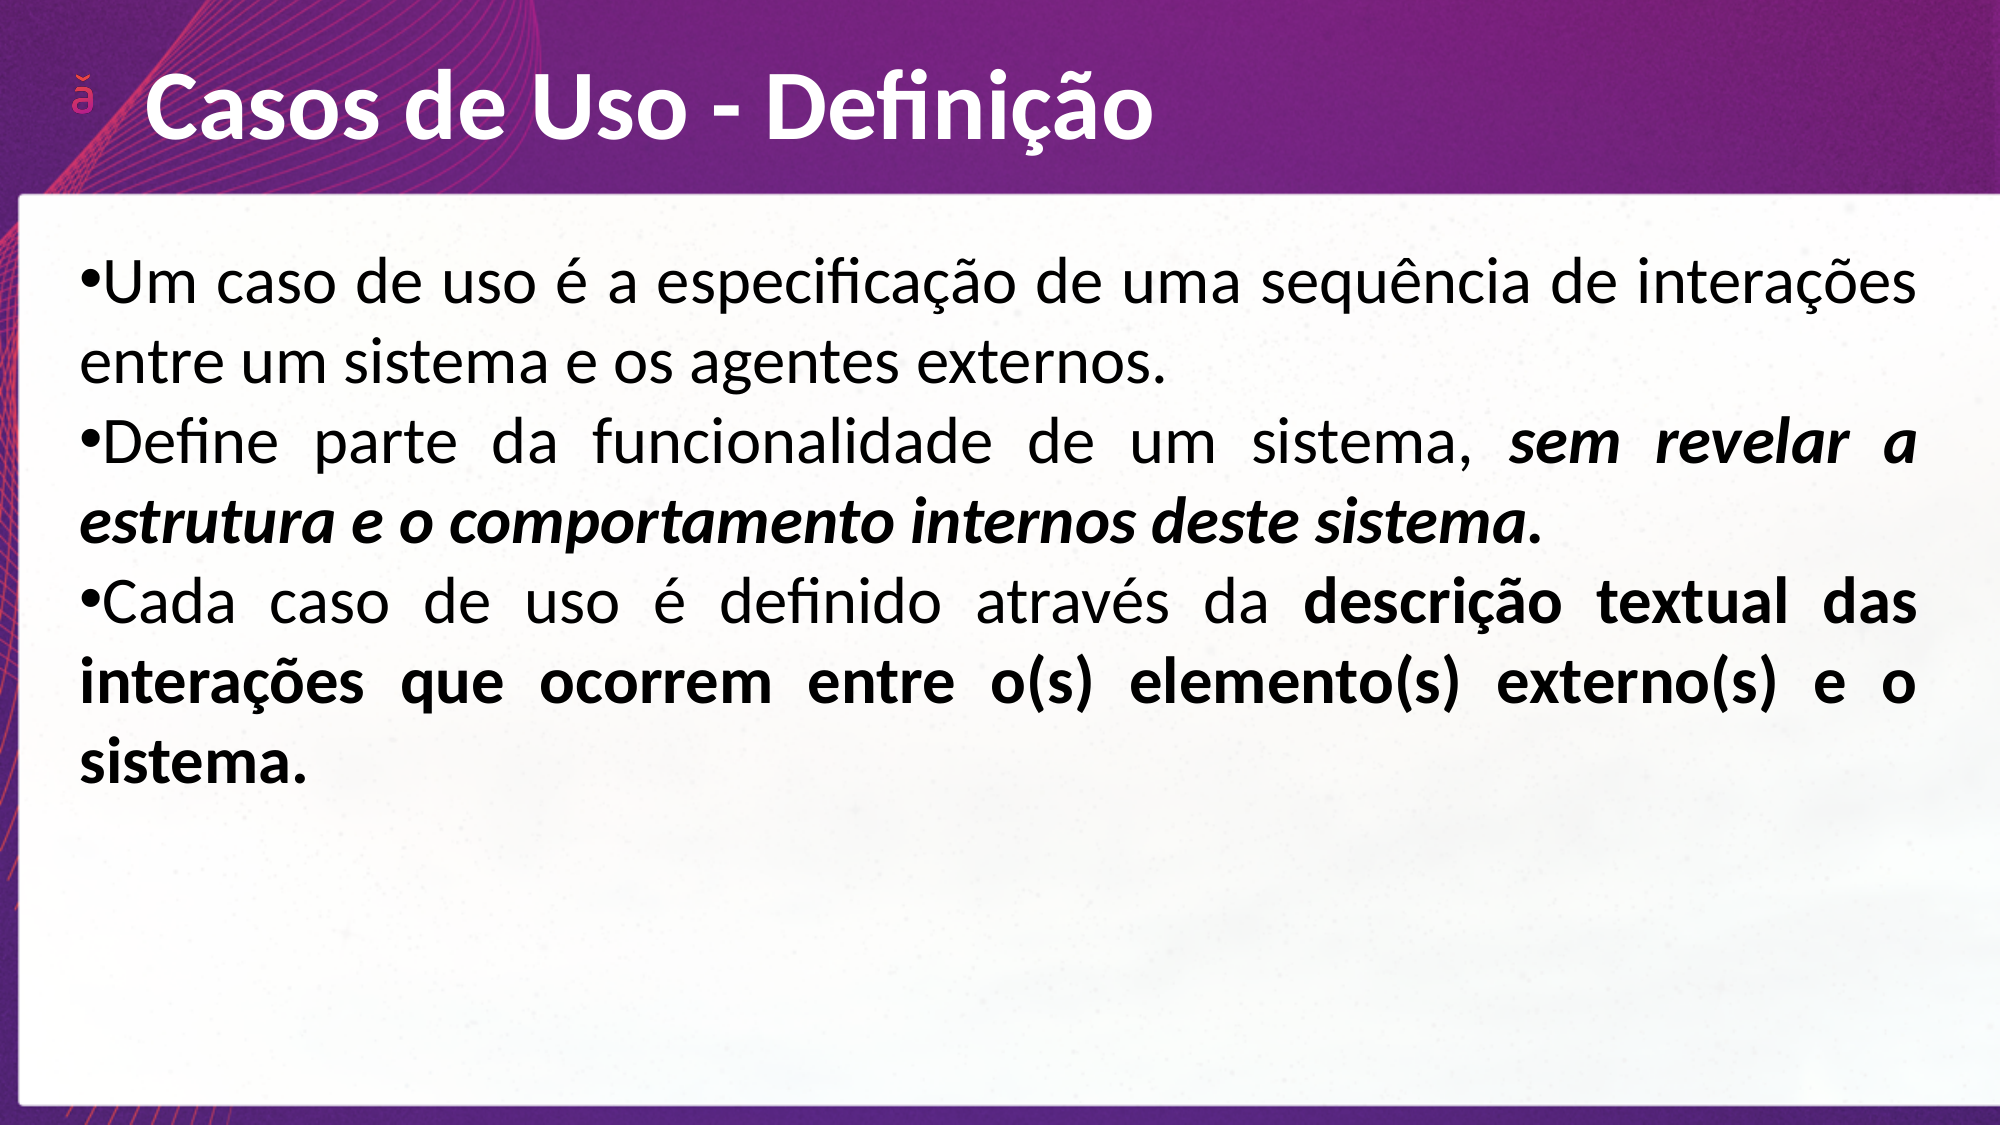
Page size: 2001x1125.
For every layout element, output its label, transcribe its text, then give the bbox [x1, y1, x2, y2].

picture [0, 0, 2000, 1125]
text_box Um caso de uso é a especificação de uma sequência de interações entre um sistema e os agentes externos. Define parte da funcionalidade de um sistema, sem revelar a estrutura e o comportamento internos deste sistema. Cada caso de uso é definido através da descrição textual das interações que ocorrem entre o(s) elemento(s) externo(s) e o sistema. [64, 229, 1935, 805]
text_box Casos de Uso - Definição [130, 32, 1914, 168]
